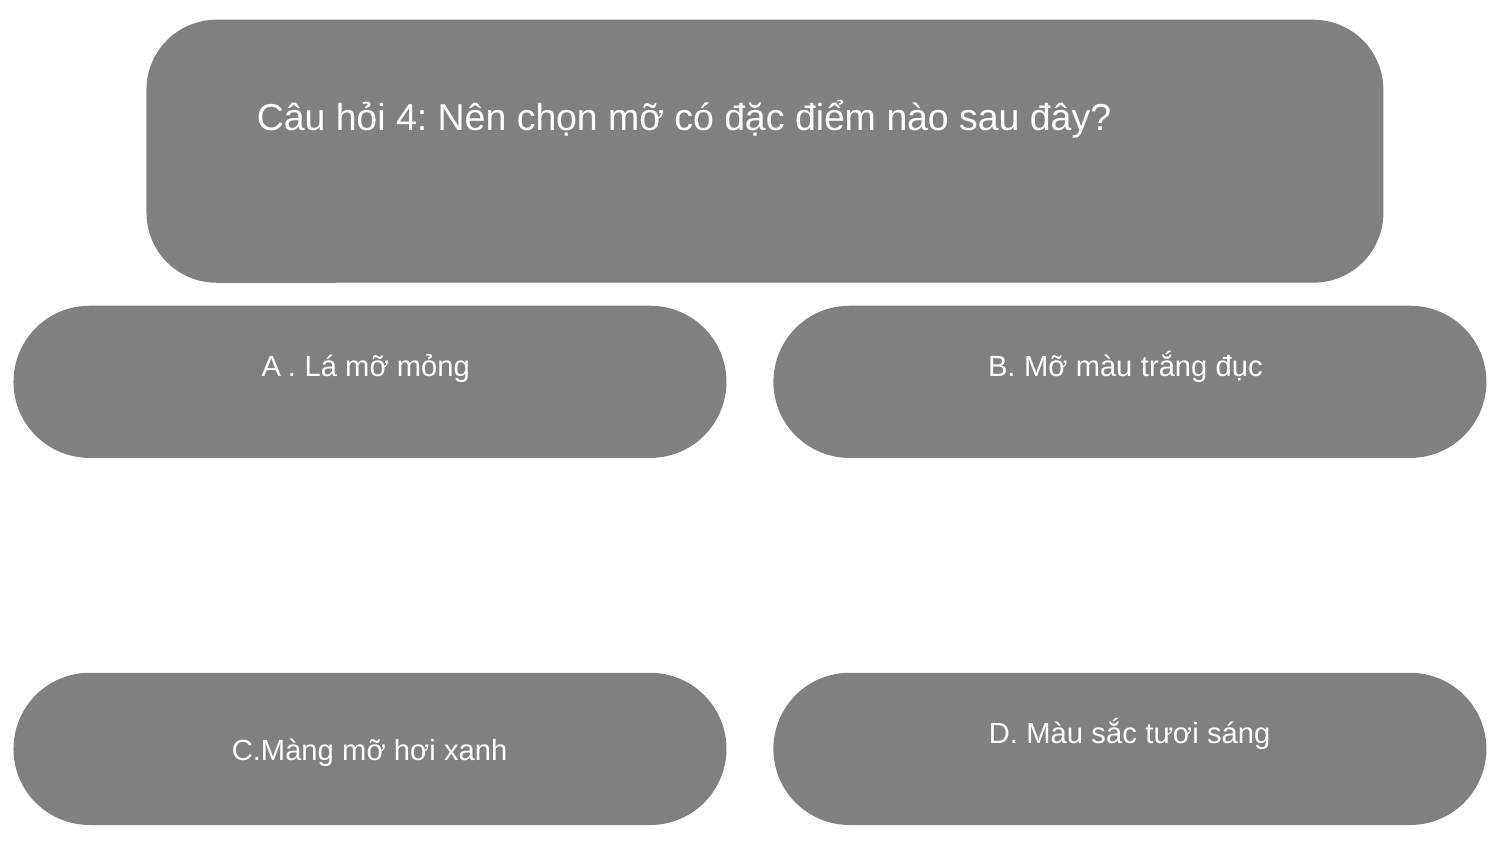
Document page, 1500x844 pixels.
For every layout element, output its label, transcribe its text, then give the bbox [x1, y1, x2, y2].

text_box B. Mỡ màu trắng đục [771, 303, 1489, 461]
text_box [144, 17, 1386, 285]
text_box Câu hỏi 4: Nên chọn mỡ có đặc điểm nào sau đây? [242, 85, 1301, 146]
text_box A . Lá mỡ mỏng [11, 303, 729, 461]
text_box D. Màu sắc tươi sáng [771, 670, 1489, 828]
text_box C.Màng mỡ hơi xanh [11, 670, 729, 828]
